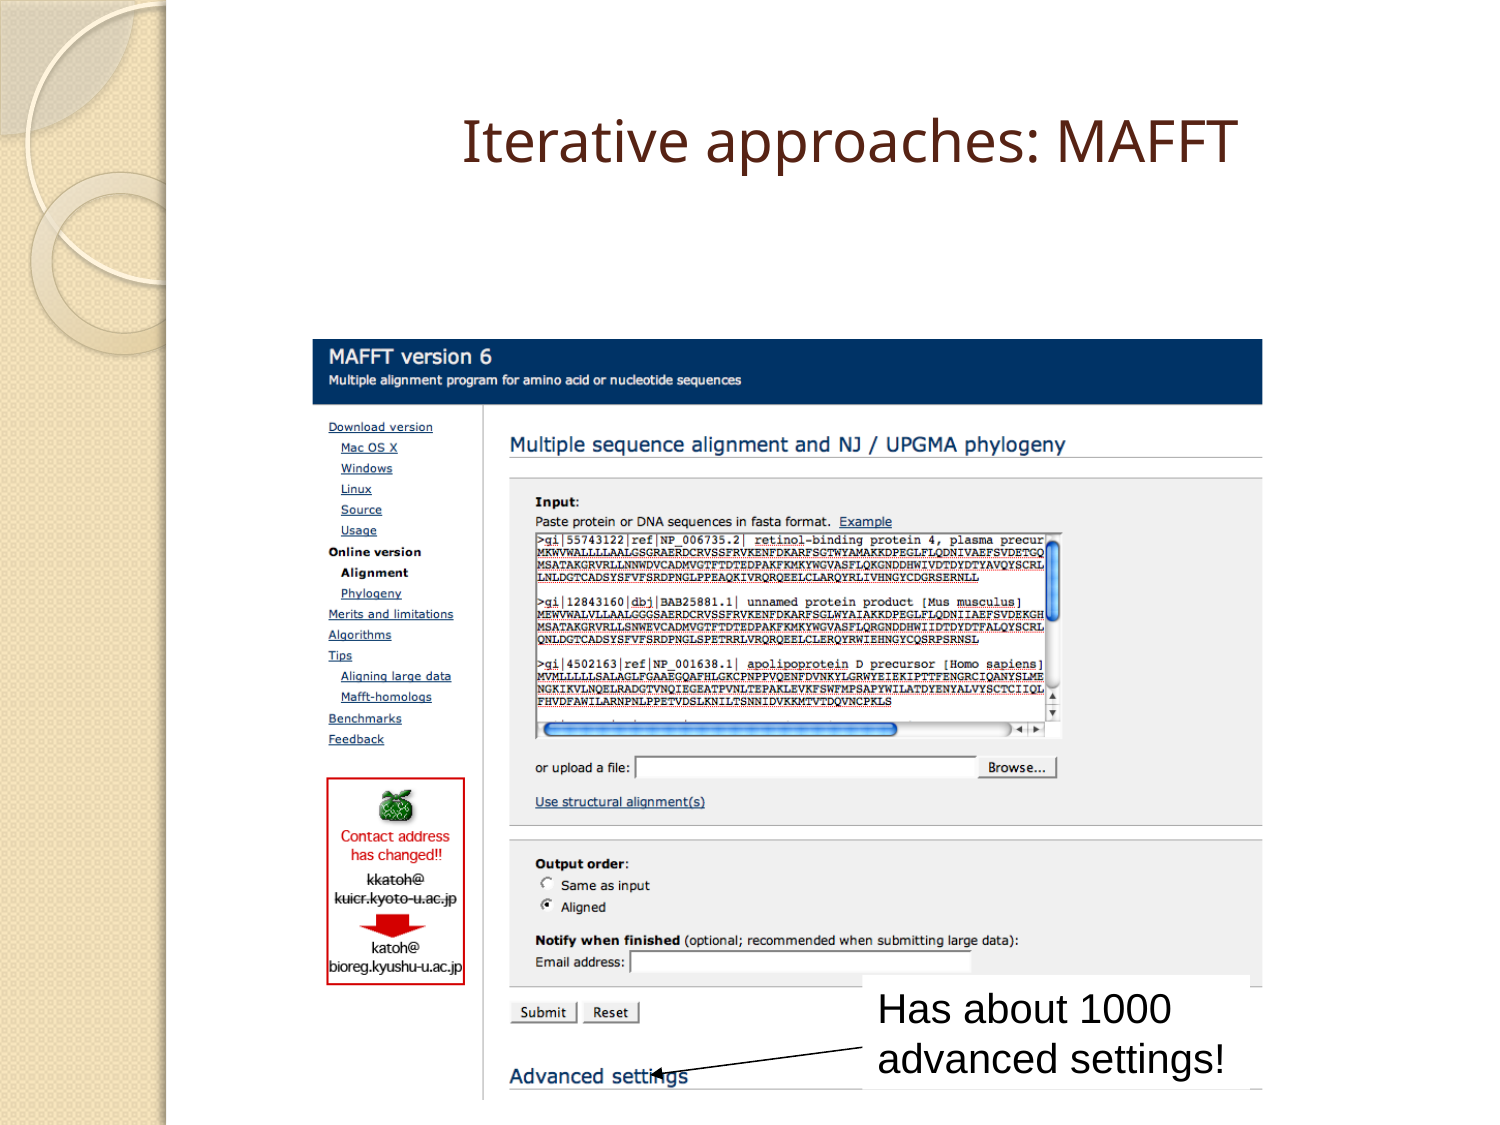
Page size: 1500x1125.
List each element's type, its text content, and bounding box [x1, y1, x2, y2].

title Iterative approaches: MAFFT [235, 45, 1466, 233]
picture [312, 339, 1263, 1101]
